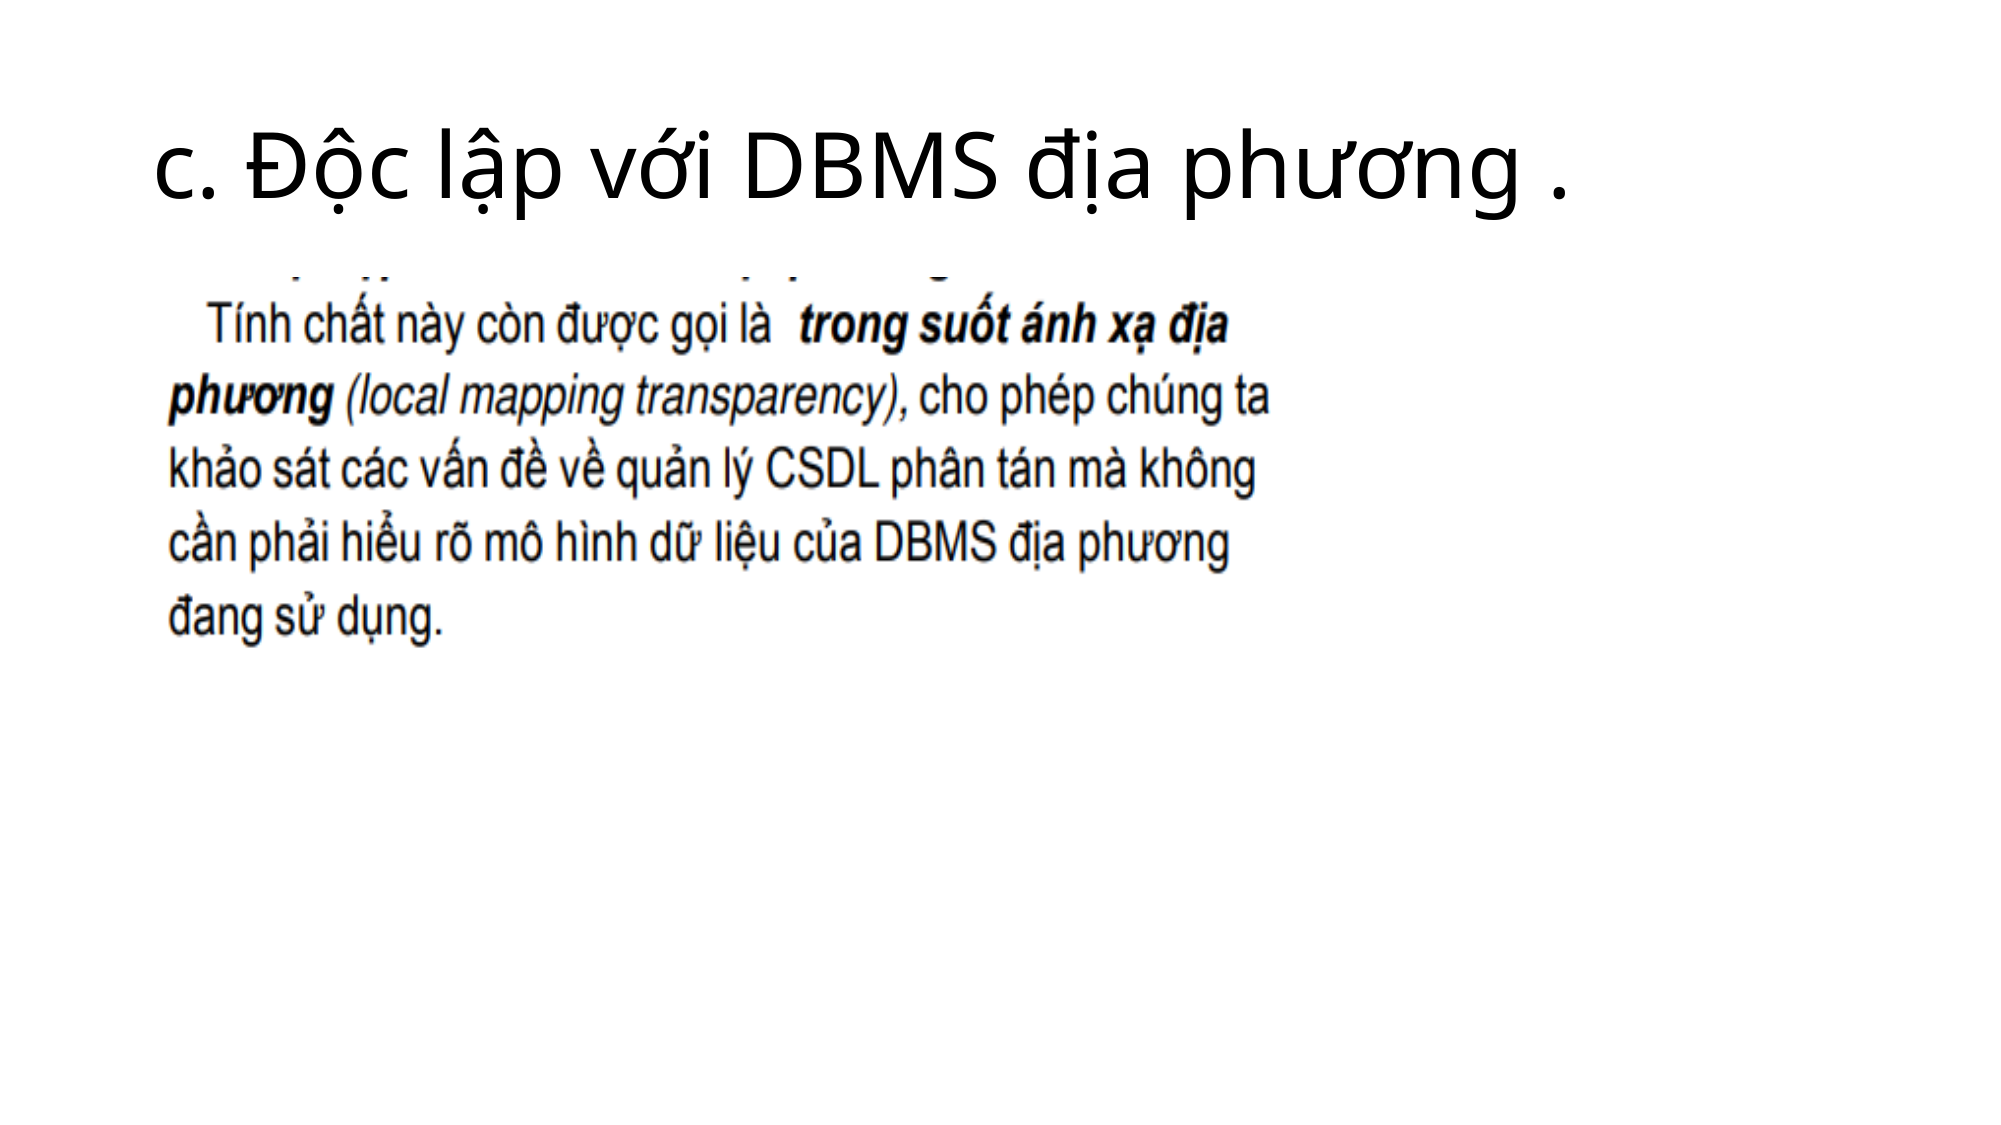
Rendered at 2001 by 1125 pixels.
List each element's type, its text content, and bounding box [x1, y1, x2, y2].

title c. Độc lập với DBMS địa phương . [137, 59, 1863, 278]
picture [14, 277, 1306, 747]
